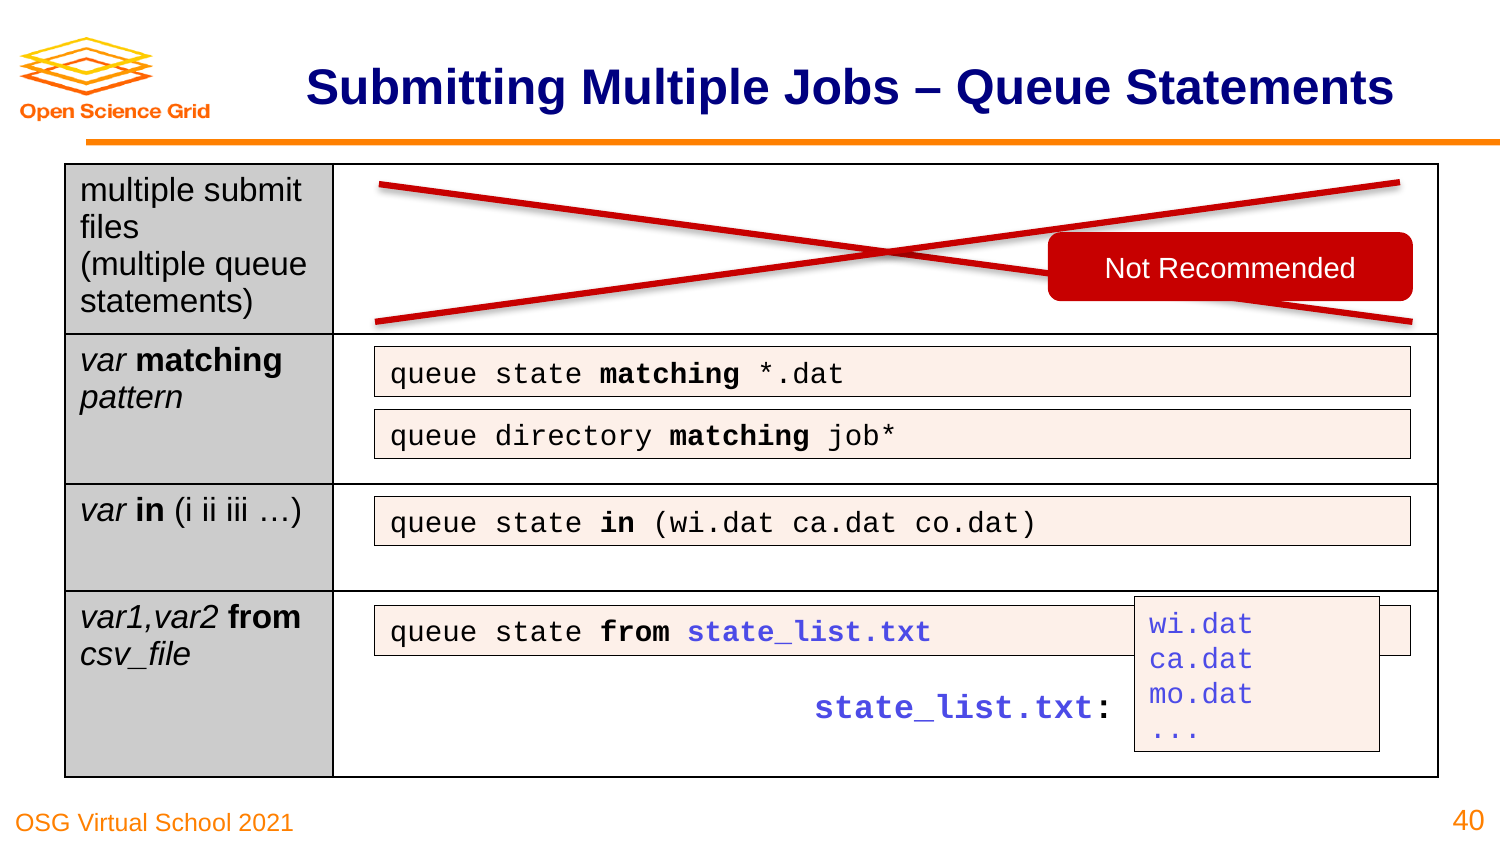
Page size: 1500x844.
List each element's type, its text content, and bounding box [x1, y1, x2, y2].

table_cell var1,var2 from csv_file [66, 592, 332, 776]
text_box wi.dat ca.dat mo.dat ... [1134, 596, 1380, 752]
text_box queue state in (wi.dat ca.dat co.dat) [374, 496, 1411, 546]
picture [0, 20, 201, 134]
table_header multiple submit files (multiple queue statements) [66, 165, 332, 333]
table_cell var in (i ii iii …) [66, 485, 332, 590]
table_cell var matching pattern [66, 335, 332, 483]
table_cell [334, 335, 1437, 483]
text_box queue state from state_list.txt [1380, 605, 1411, 656]
text_box queue state from state_list.txt [374, 605, 1134, 656]
slide_number 40 [1430, 787, 1500, 844]
table_header [334, 165, 1437, 333]
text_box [374, 181, 1401, 323]
title Submitting Multiple Jobs – Queue Statements [201, 14, 1500, 155]
text_box state_list.txt: [799, 678, 1130, 733]
text_box queue state matching *.dat [374, 346, 1411, 397]
table_cell [334, 485, 1437, 590]
text_box queue directory matching job* [374, 409, 1411, 459]
table_cell [334, 592, 1437, 776]
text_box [1402, 183, 1413, 323]
